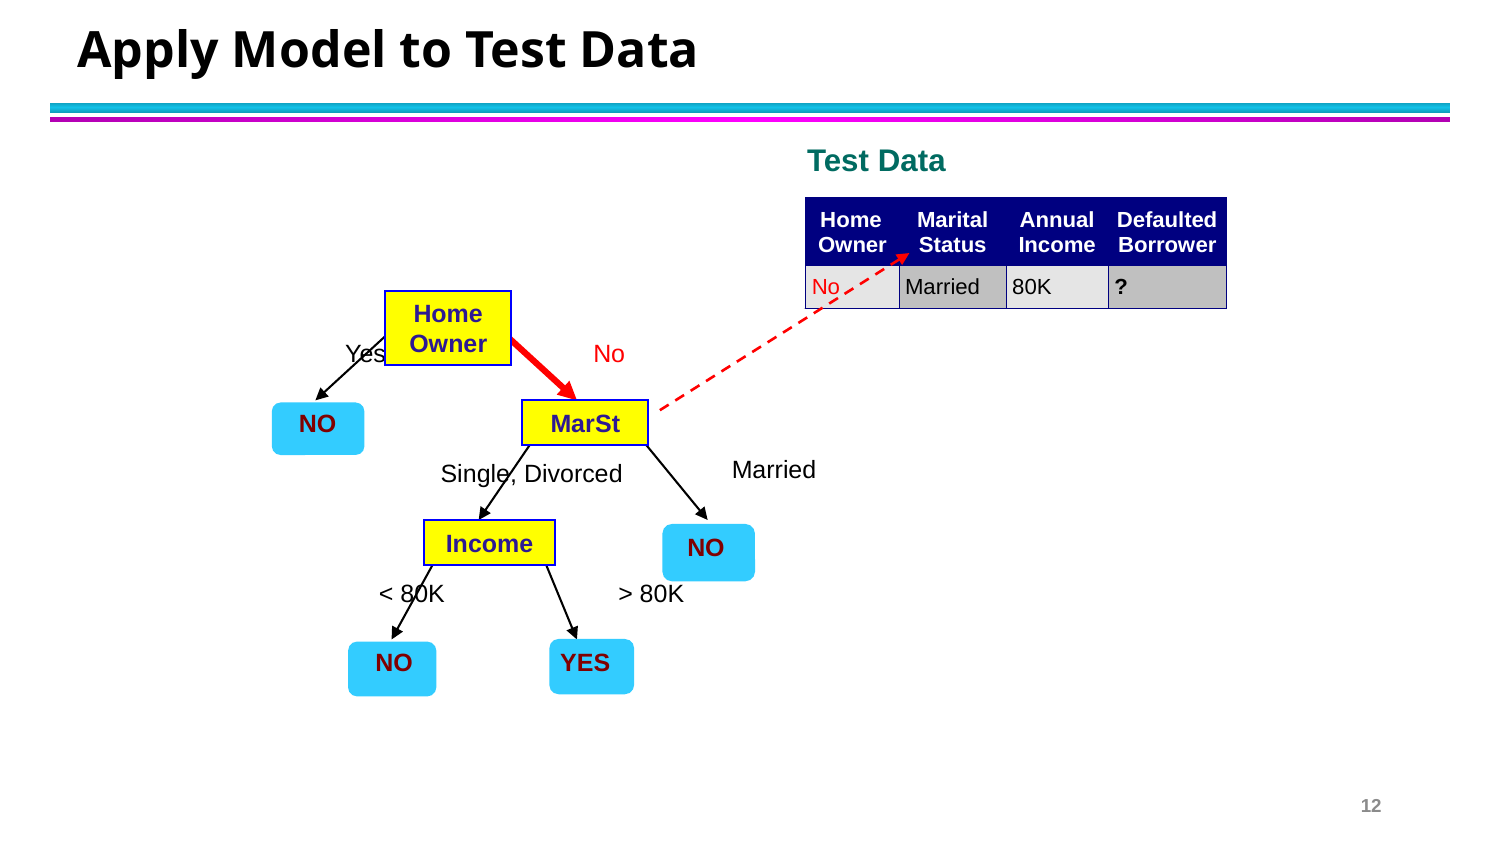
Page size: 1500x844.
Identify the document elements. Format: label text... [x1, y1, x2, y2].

text_box > 80K [519, 569, 700, 615]
text_box [566, 615, 578, 638]
text_box [271, 446, 365, 456]
text_box Income [424, 519, 556, 565]
text_box [391, 615, 406, 639]
text_box NO [242, 400, 394, 446]
text_box MarSt [522, 400, 649, 446]
text_box NO [630, 523, 782, 569]
text_box [700, 569, 756, 582]
text_box NO [318, 639, 470, 685]
text_box Home Owner [385, 290, 512, 366]
text_box [478, 495, 496, 519]
text_box Yes [245, 330, 401, 376]
text_box Test Data [778, 140, 975, 186]
text_box YES [539, 639, 632, 684]
text_box [683, 491, 708, 520]
text_box < 80K [279, 569, 460, 615]
text_box [315, 376, 343, 400]
text_box [348, 685, 437, 697]
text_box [797, 197, 1238, 336]
slide_number 12 [1059, 782, 1397, 827]
title Apply Model to Test Data [62, 18, 1421, 85]
text_box No [494, 330, 641, 376]
text_box [550, 376, 577, 400]
text_box [549, 642, 635, 695]
text_box Married [632, 445, 839, 491]
text_box Single, Divorced [341, 450, 638, 495]
